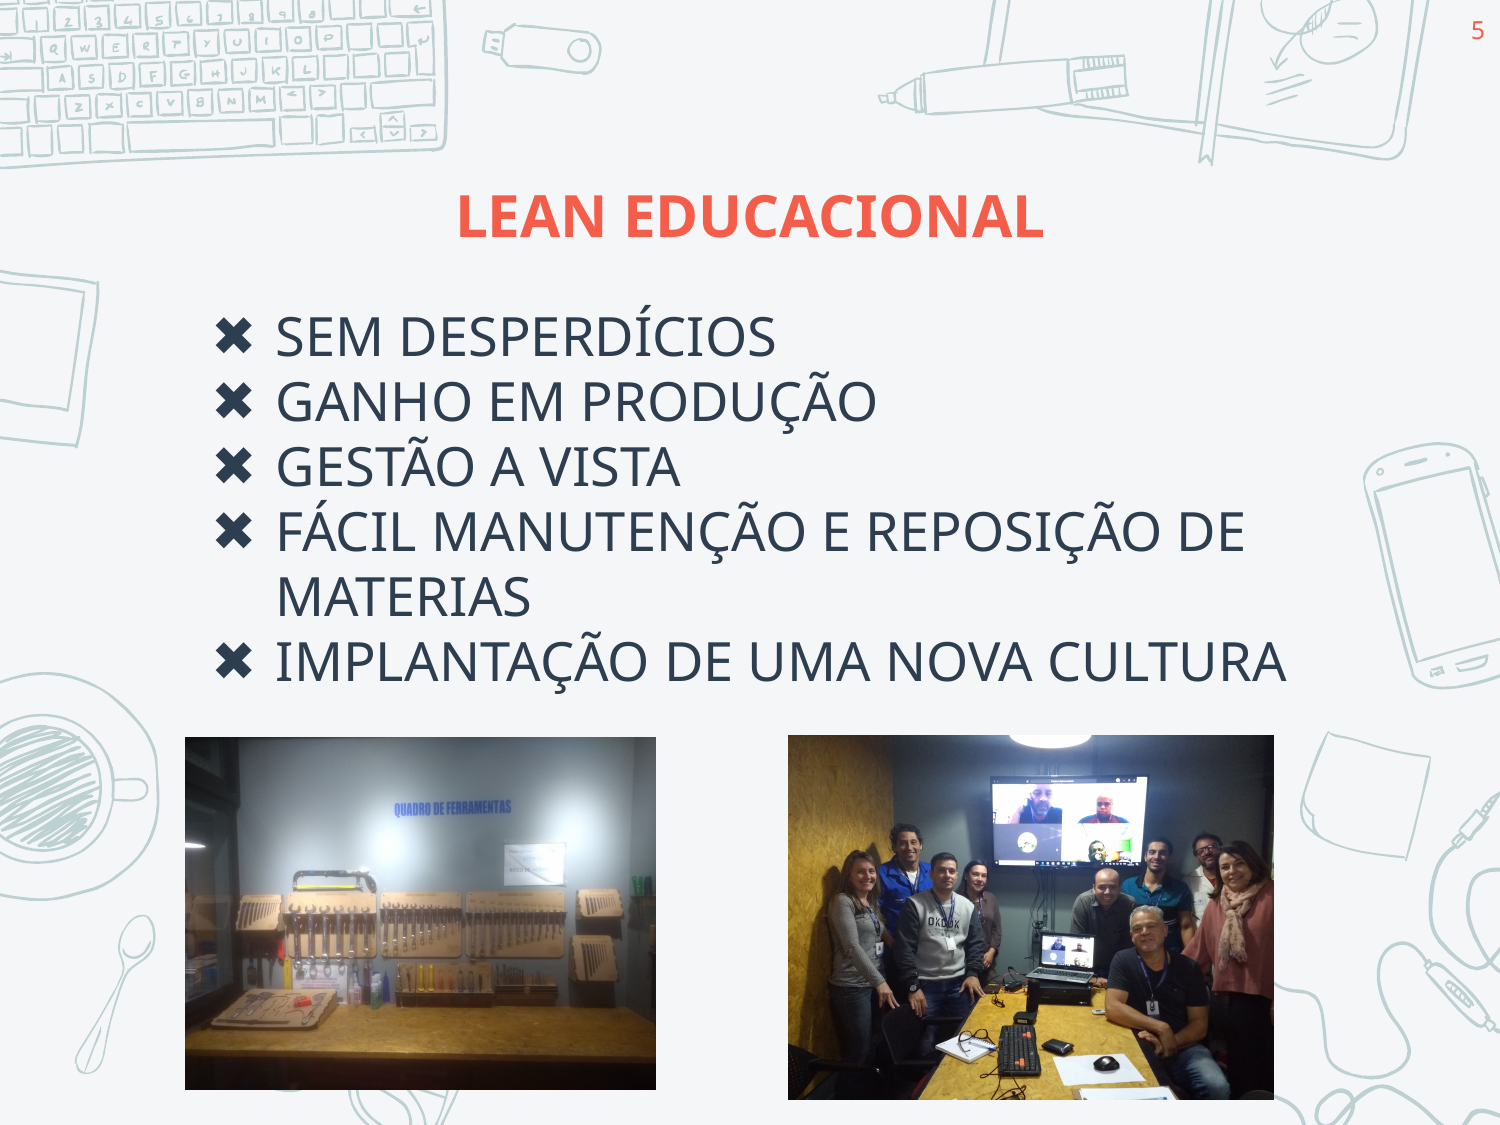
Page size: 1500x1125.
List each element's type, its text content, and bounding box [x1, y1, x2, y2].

slide_number 5 [1435, 0, 1500, 71]
picture [788, 735, 1275, 1100]
title LEAN EDUCACIONAL [185, 136, 1315, 264]
list SEM DESPERDÍCIOS GANHO EM PRODUÇÃO GESTÃO A VISTA FÁCIL MANUTENÇÃO E REPOSIÇÃO DE MATERIAS IMPLANTAÇÃO DE UMA NOVA CULTURA [185, 287, 1315, 563]
picture [185, 737, 656, 1091]
